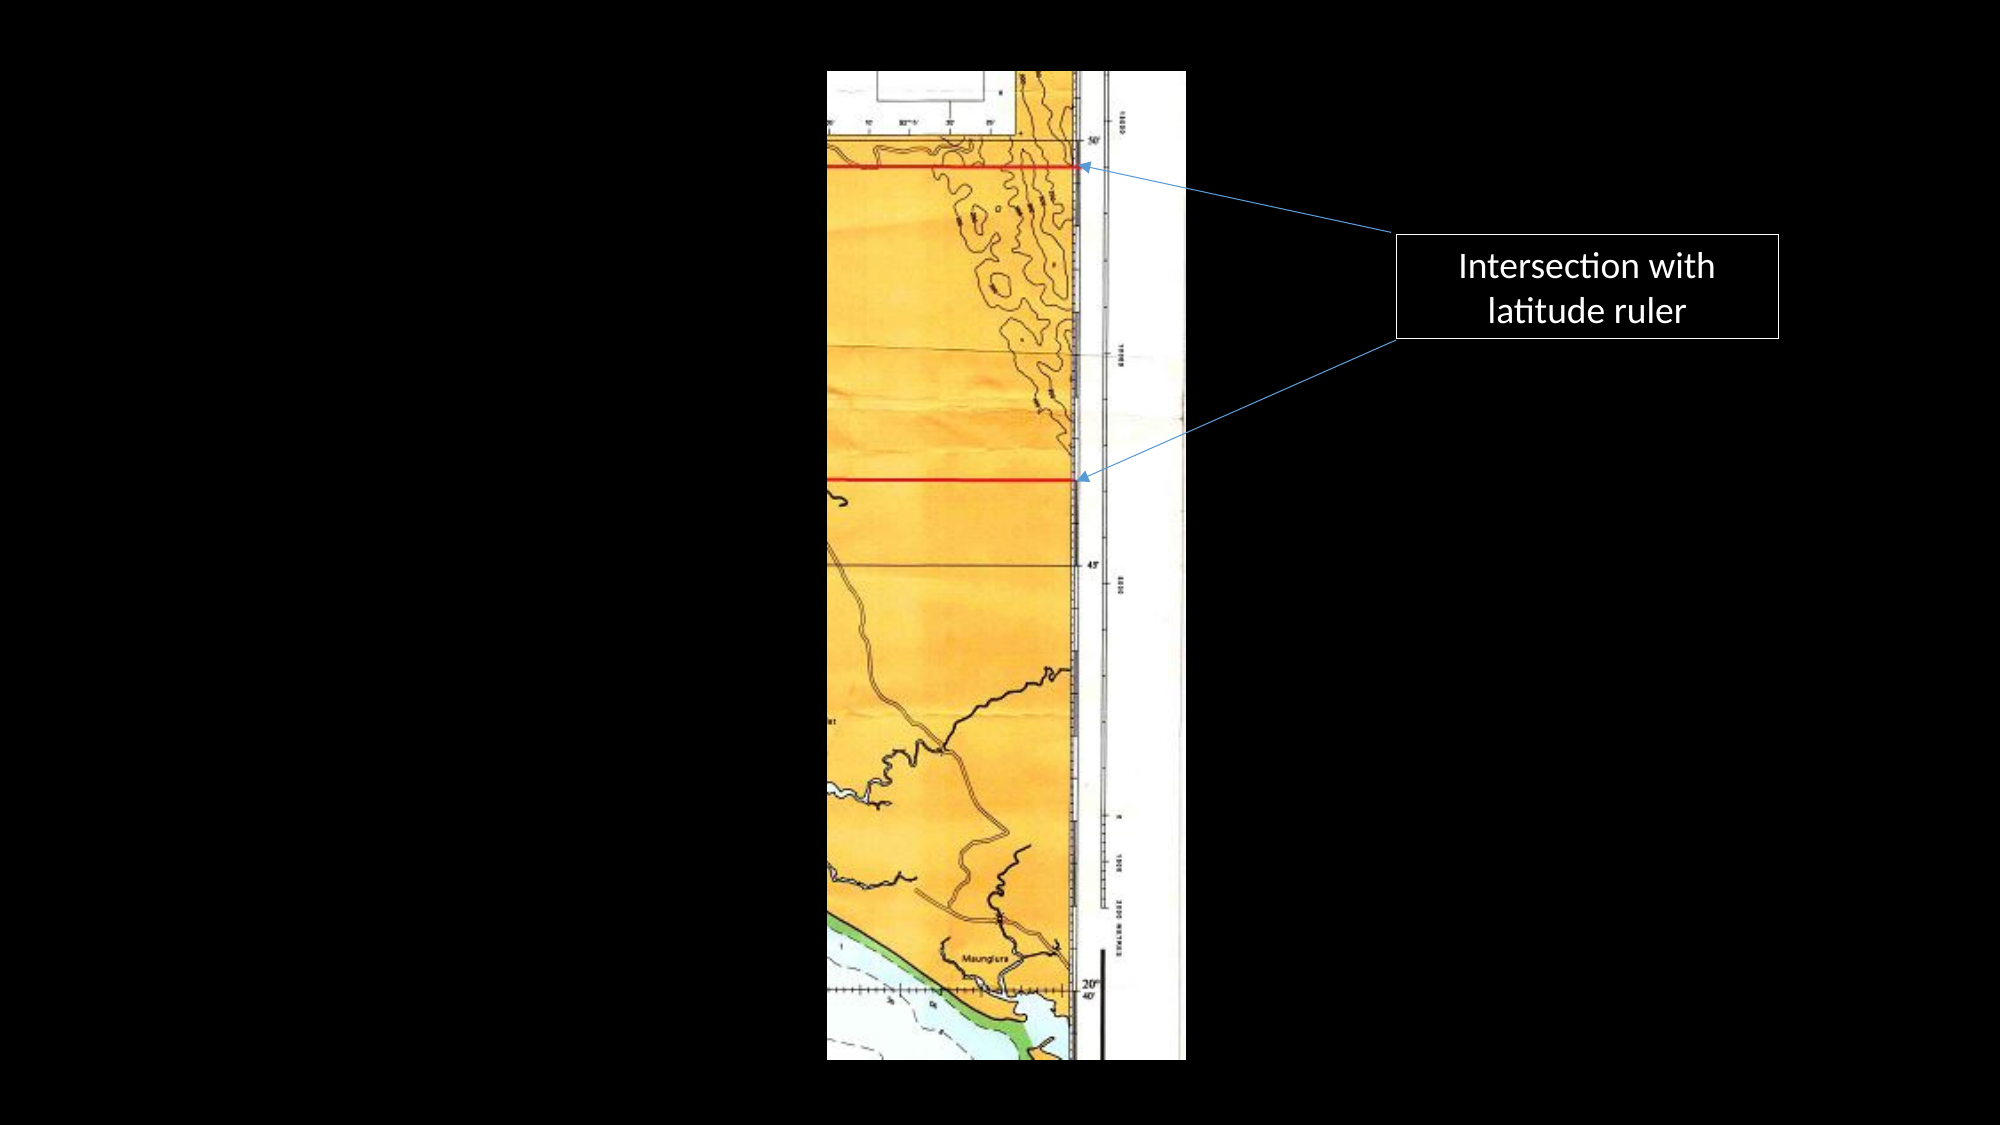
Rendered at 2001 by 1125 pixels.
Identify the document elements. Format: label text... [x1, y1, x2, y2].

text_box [1076, 340, 1397, 482]
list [827, 71, 1186, 1061]
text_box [1078, 164, 1392, 233]
text_box Intersection with latitude ruler [1396, 234, 1779, 339]
